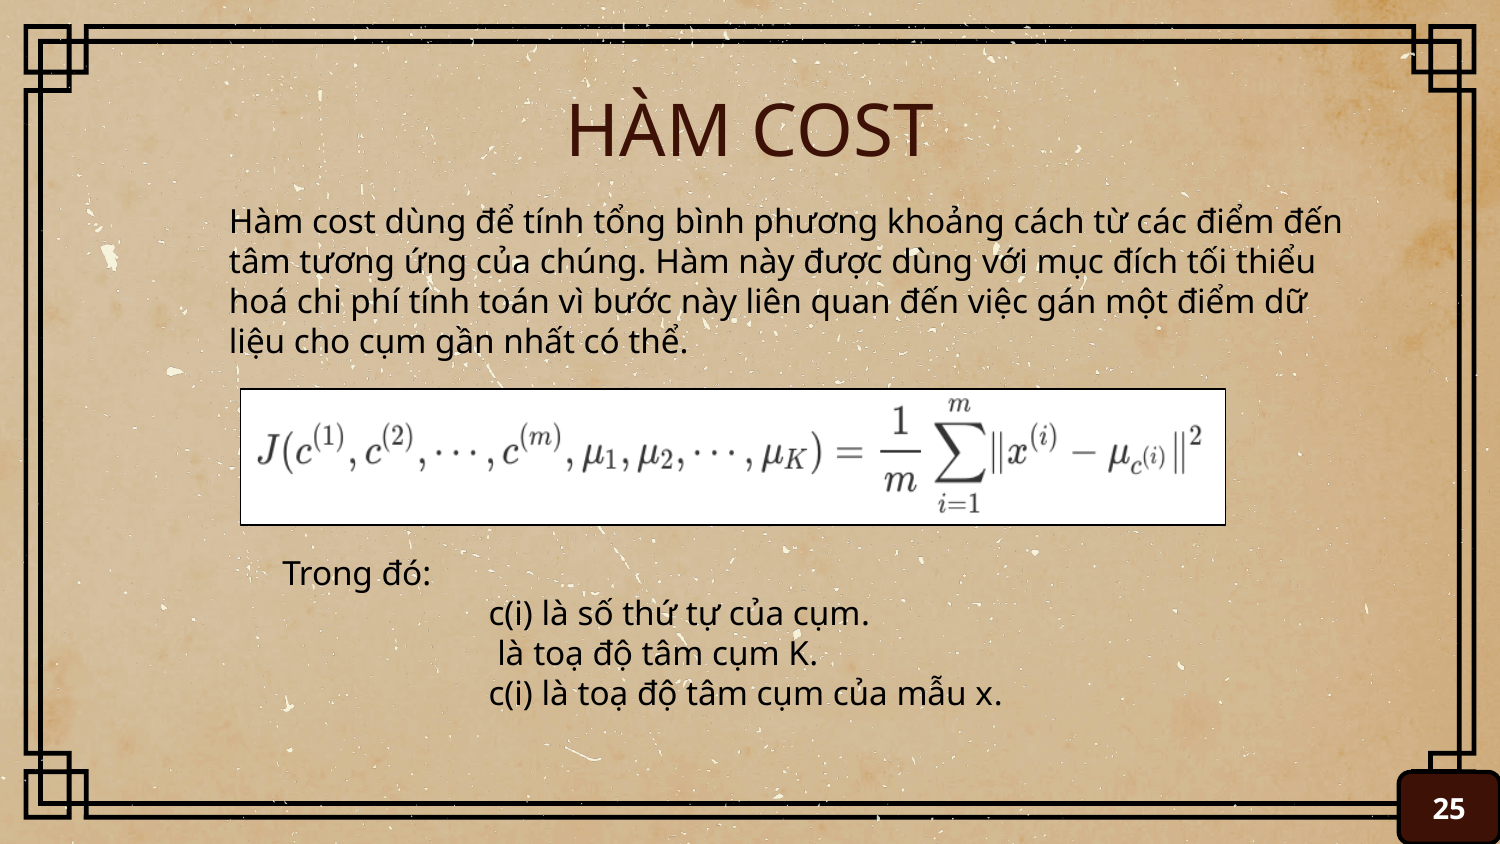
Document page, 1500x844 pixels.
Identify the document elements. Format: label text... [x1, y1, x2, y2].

subtitle Hàm cost dùng để tính tổng bình phương khoảng cách từ các điểm đến tâm tương ứng của chúng. Hàm này được dùng với mục đích tối thiểu hoá chi phí tính toán vì bước này liên quan đến việc gán một điểm dữ liệu cho cụm gần nhất có thể. [138, 185, 1362, 359]
text_box [104, 56, 1049, 152]
text_box HÀM COST [117, 88, 1383, 167]
picture [0, 0, 1500, 844]
text_box 25 [1396, 769, 1500, 844]
